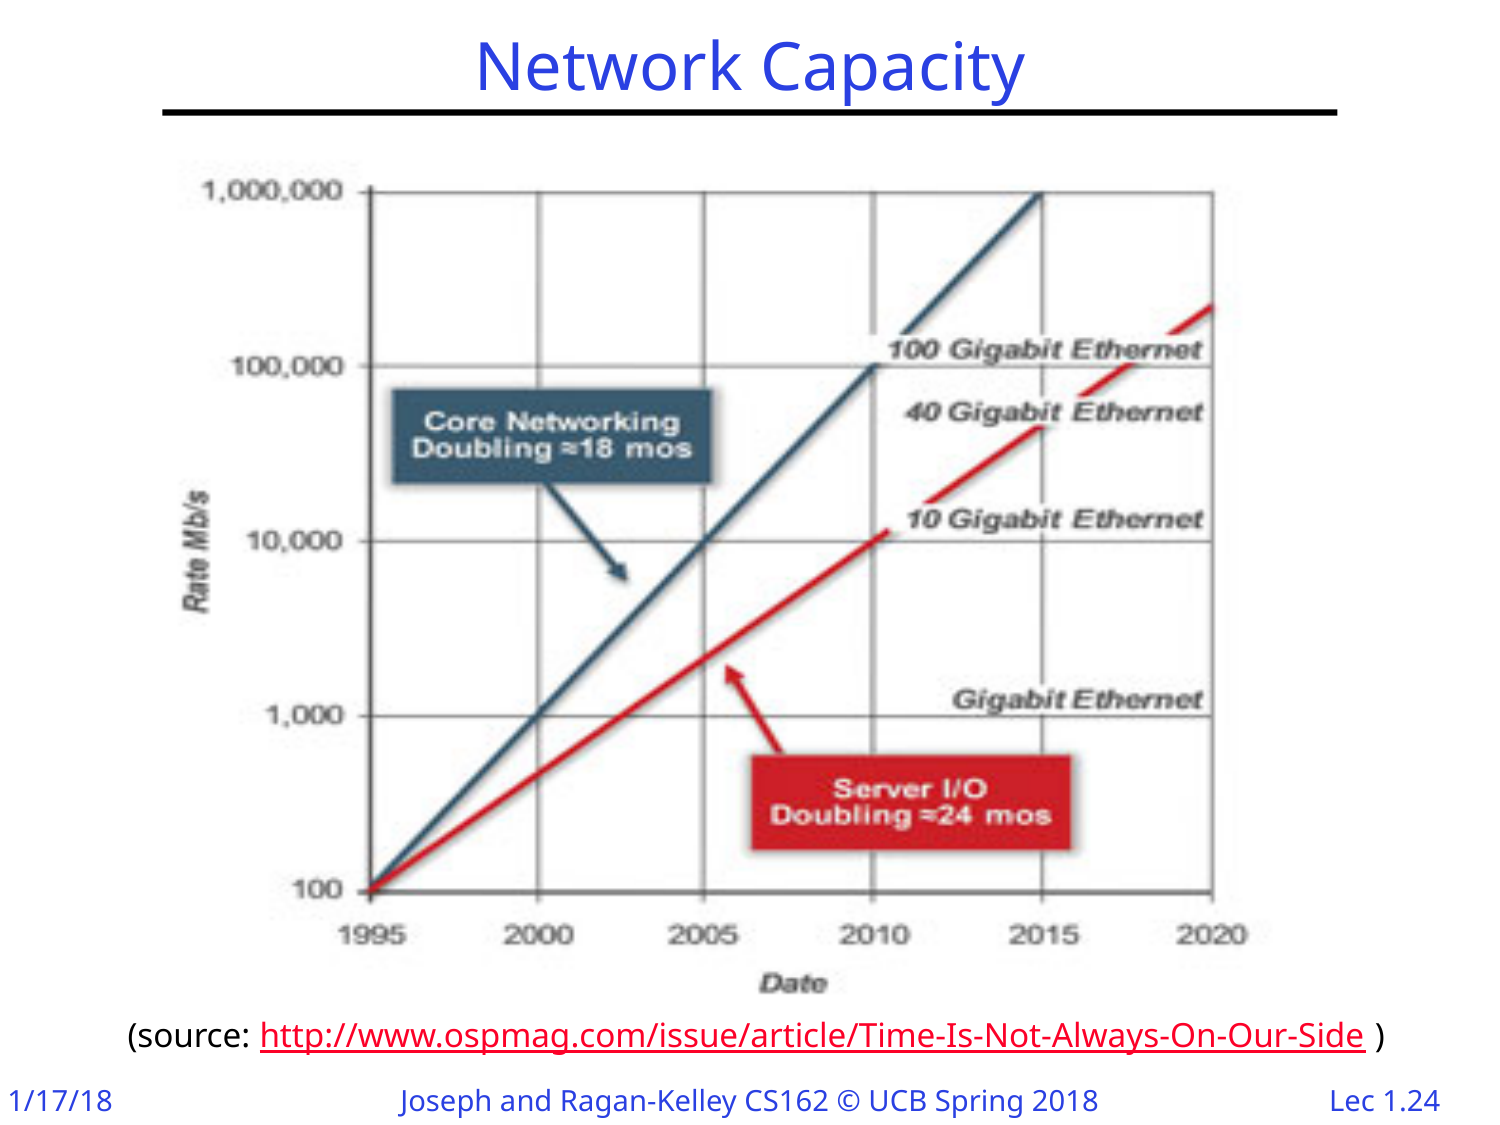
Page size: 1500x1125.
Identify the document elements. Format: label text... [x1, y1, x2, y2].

text_box (source: http://www.ospmag.com/issue/article/Time-Is-Not-Always-On-Our-Side ) [37, 1006, 1475, 1067]
title Network Capacity [162, 24, 1338, 113]
picture [149, 137, 1288, 1026]
